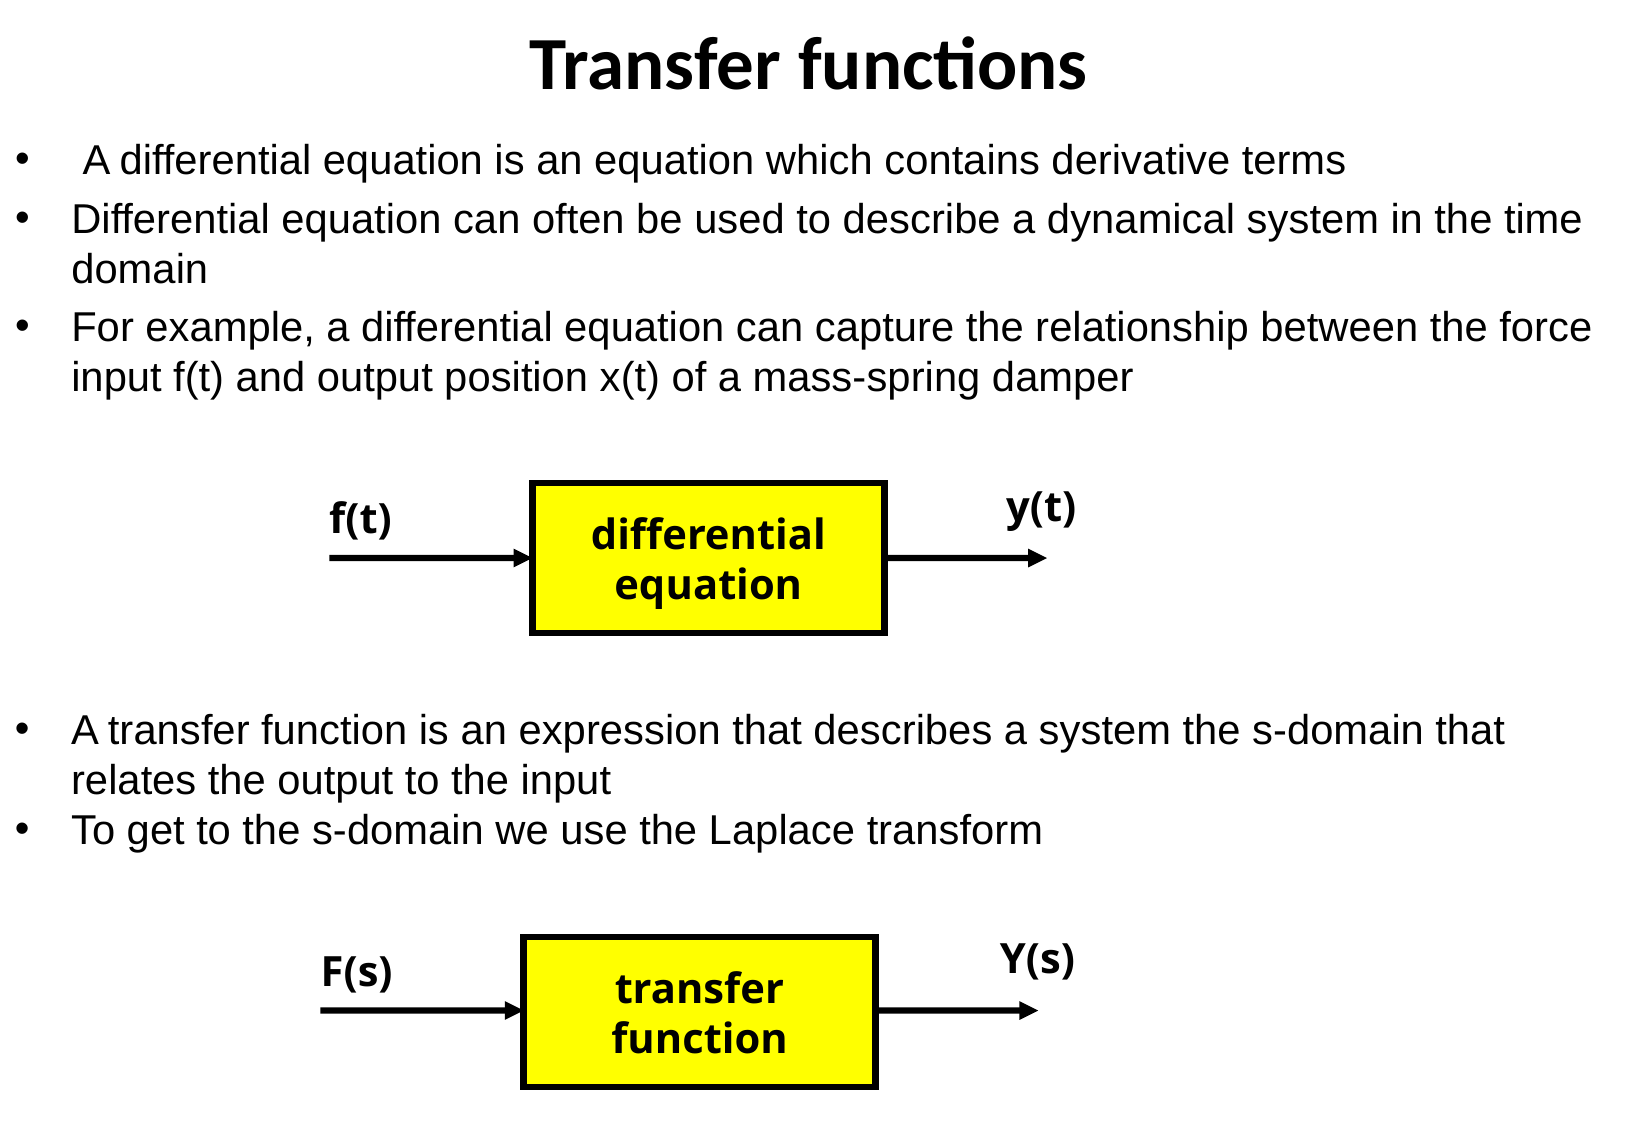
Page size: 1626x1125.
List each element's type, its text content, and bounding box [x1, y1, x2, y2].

list A differential equation is an equation which contains derivative terms Differential equation can often be used to describe a dynamical system in the time domain For example, a differential equation can capture the relationship between the force input f(t) and output position x(t) of a mass-spring damper [0, 125, 1625, 431]
text_box [875, 1004, 1039, 1017]
text_box Transfer functions [77, 0, 1541, 119]
text_box [320, 1004, 524, 1017]
text_box A transfer function is an expression that describes a system the s-domain that relates the output to the input To get to the s-domain we use the Laplace transform [0, 695, 1625, 861]
text_box Y(s) [985, 924, 1091, 990]
text_box F(s) [305, 937, 408, 1003]
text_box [313, 472, 1093, 634]
text_box transfer function [523, 937, 876, 1088]
